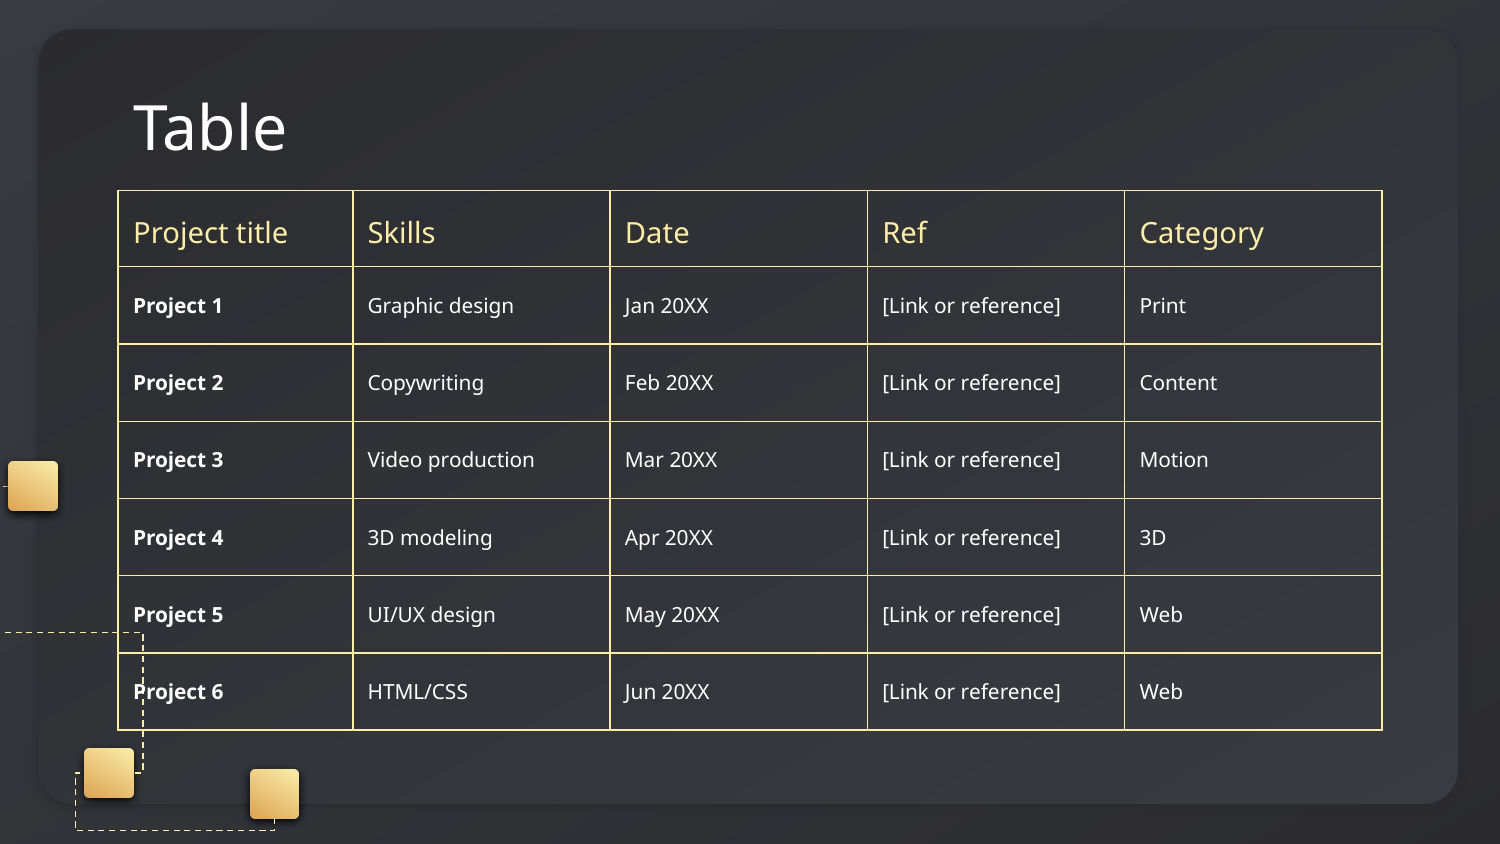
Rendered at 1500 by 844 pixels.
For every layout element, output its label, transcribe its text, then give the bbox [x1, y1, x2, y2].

table_header Ref [868, 191, 1124, 266]
table_cell Project 6 [119, 654, 352, 729]
table_cell Graphic design [354, 267, 609, 343]
table_cell Video production [354, 422, 609, 498]
table_cell [Link or reference] [868, 499, 1124, 575]
table_cell Project 3 [119, 422, 352, 498]
table_cell 3D [1125, 499, 1381, 575]
table_cell Motion [1125, 422, 1381, 498]
table_cell May 20XX [611, 576, 867, 652]
table_cell Mar 20XX [611, 422, 867, 498]
table_cell [Link or reference] [868, 576, 1124, 652]
table_cell Content [1125, 345, 1381, 421]
table_cell 3D modeling [354, 499, 609, 575]
table_header Project title [119, 191, 352, 266]
table_cell [Link or reference] [868, 345, 1124, 421]
title Table [118, 72, 1382, 167]
table_cell Web [1125, 654, 1381, 729]
table_header Date [611, 191, 867, 266]
table_cell Apr 20XX [611, 499, 867, 575]
table_cell Print [1125, 267, 1381, 343]
table_cell HTML/CSS [354, 654, 609, 729]
table_cell Web [1125, 576, 1381, 652]
table_cell [Link or reference] [868, 654, 1124, 729]
picture [0, 0, 1500, 844]
table_cell Copywriting [354, 345, 609, 421]
table_cell [Link or reference] [868, 267, 1124, 343]
table_cell Project 5 [119, 576, 352, 652]
table_header Category [1125, 191, 1381, 266]
table_cell Jun 20XX [611, 654, 867, 729]
table_cell Jan 20XX [611, 267, 867, 343]
table_cell UI/UX design [354, 576, 609, 652]
table_header Skills [354, 191, 609, 266]
table_cell Feb 20XX [611, 345, 867, 421]
table_cell Project 1 [119, 267, 352, 343]
table_cell Project 4 [119, 499, 352, 575]
table_cell Project 2 [119, 345, 352, 421]
table_cell [Link or reference] [868, 422, 1124, 498]
